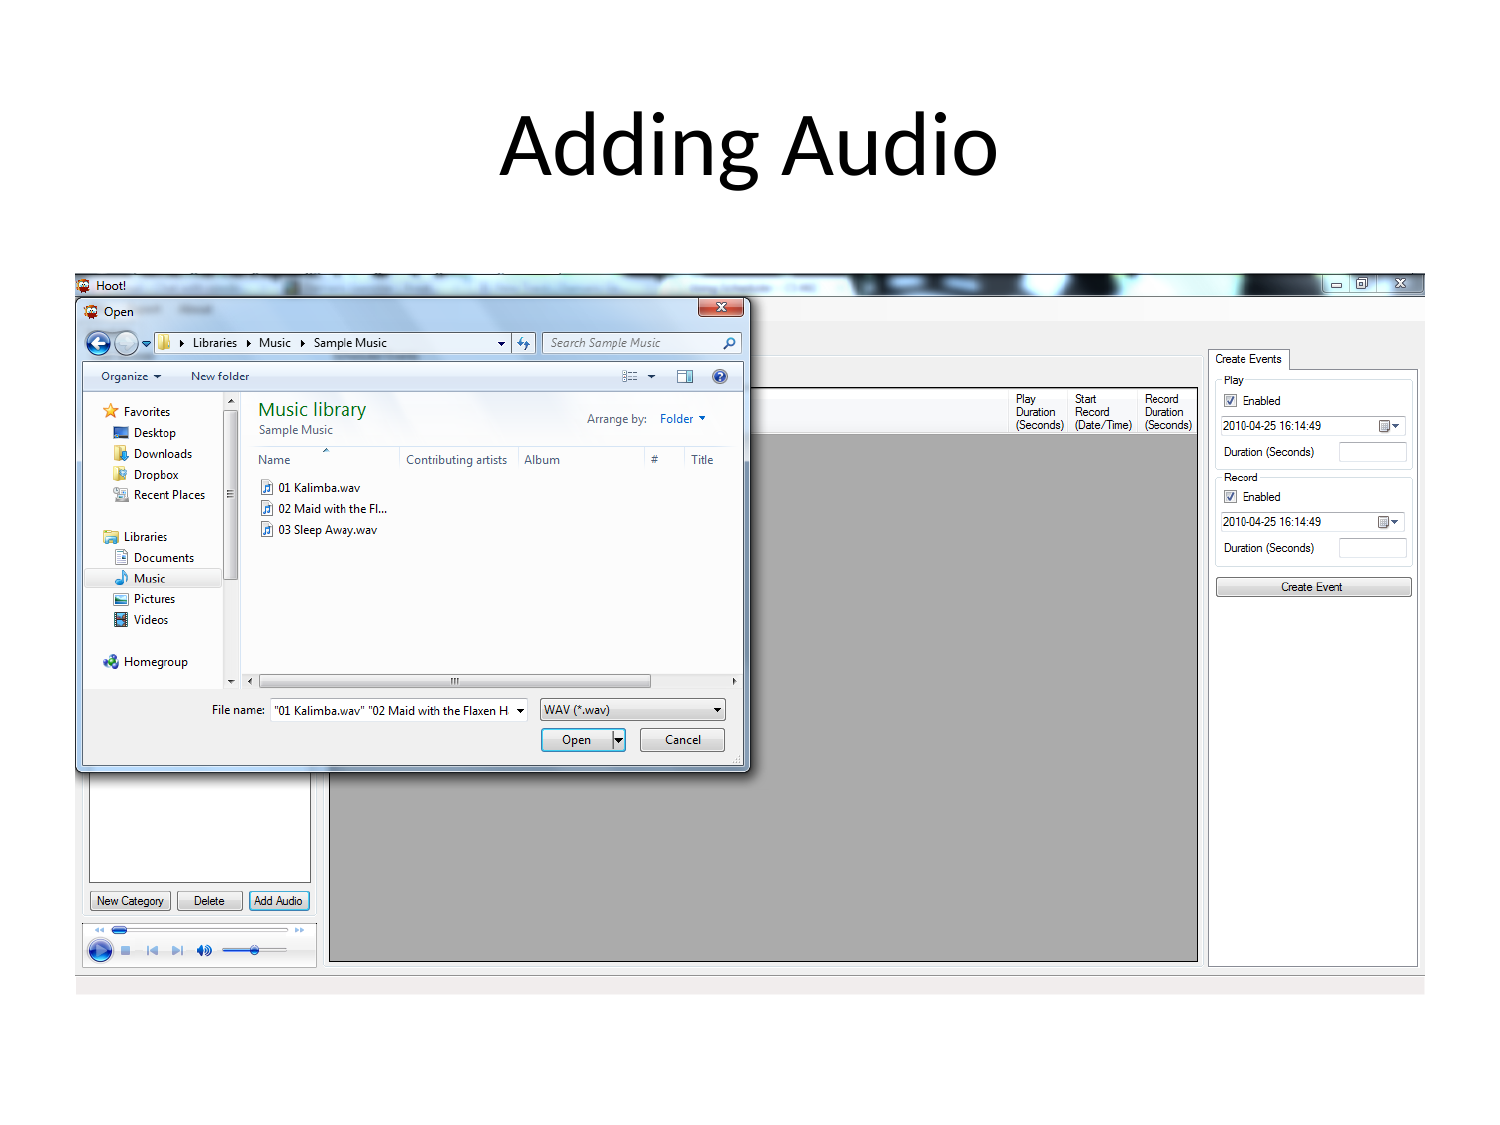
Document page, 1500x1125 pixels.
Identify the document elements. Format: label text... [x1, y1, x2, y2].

title Adding Audio [75, 45, 1425, 233]
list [74, 272, 1426, 995]
